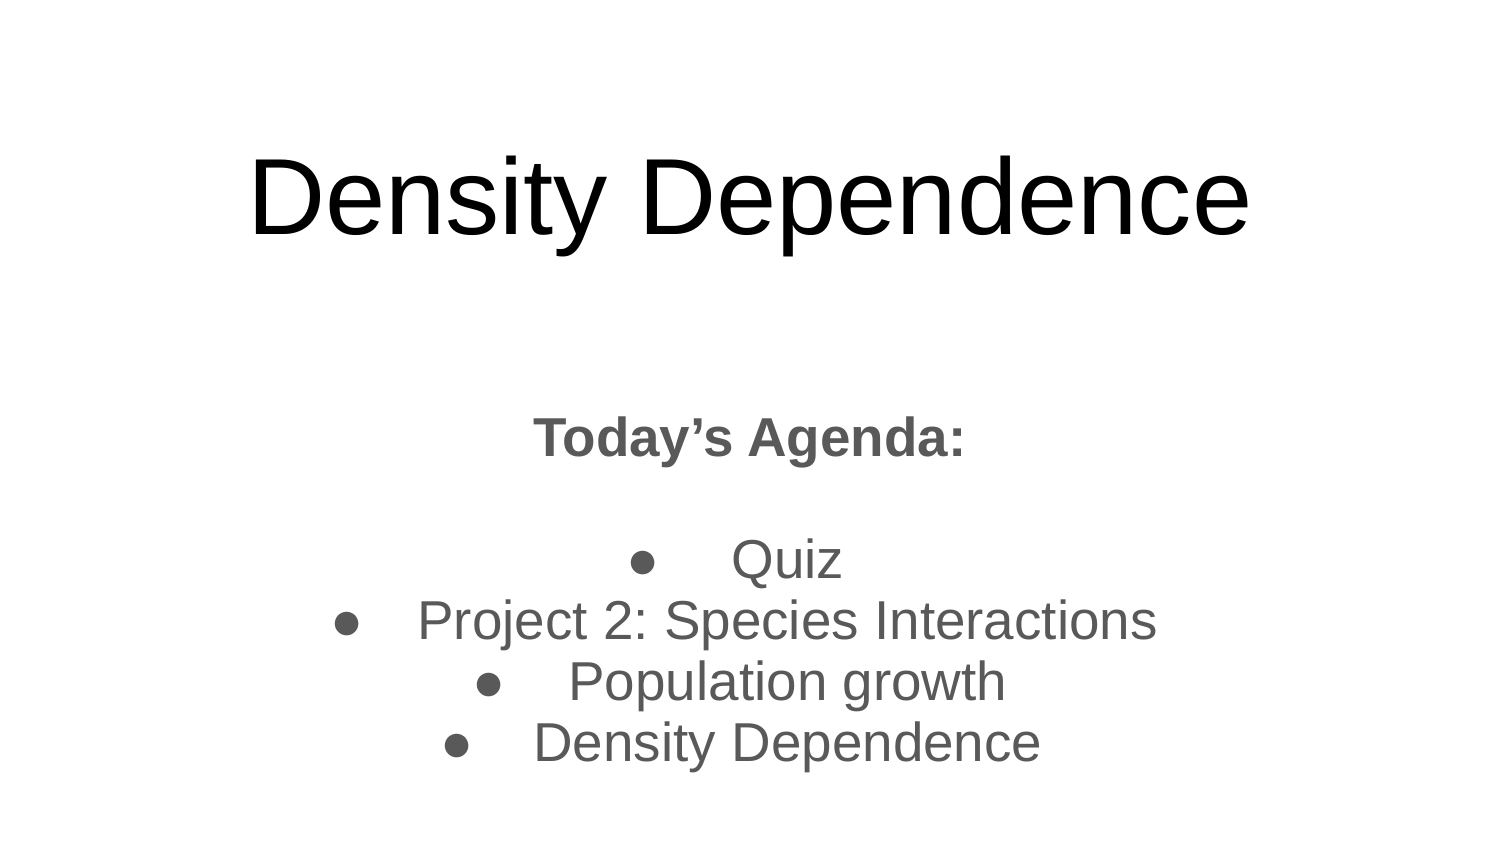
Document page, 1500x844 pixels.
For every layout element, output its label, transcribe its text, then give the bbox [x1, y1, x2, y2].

title Density Dependence [51, 122, 1449, 312]
subtitle Today’s Agenda: Quiz Project 2: Species Interactions Population growth Density Dependence [51, 392, 1449, 791]
